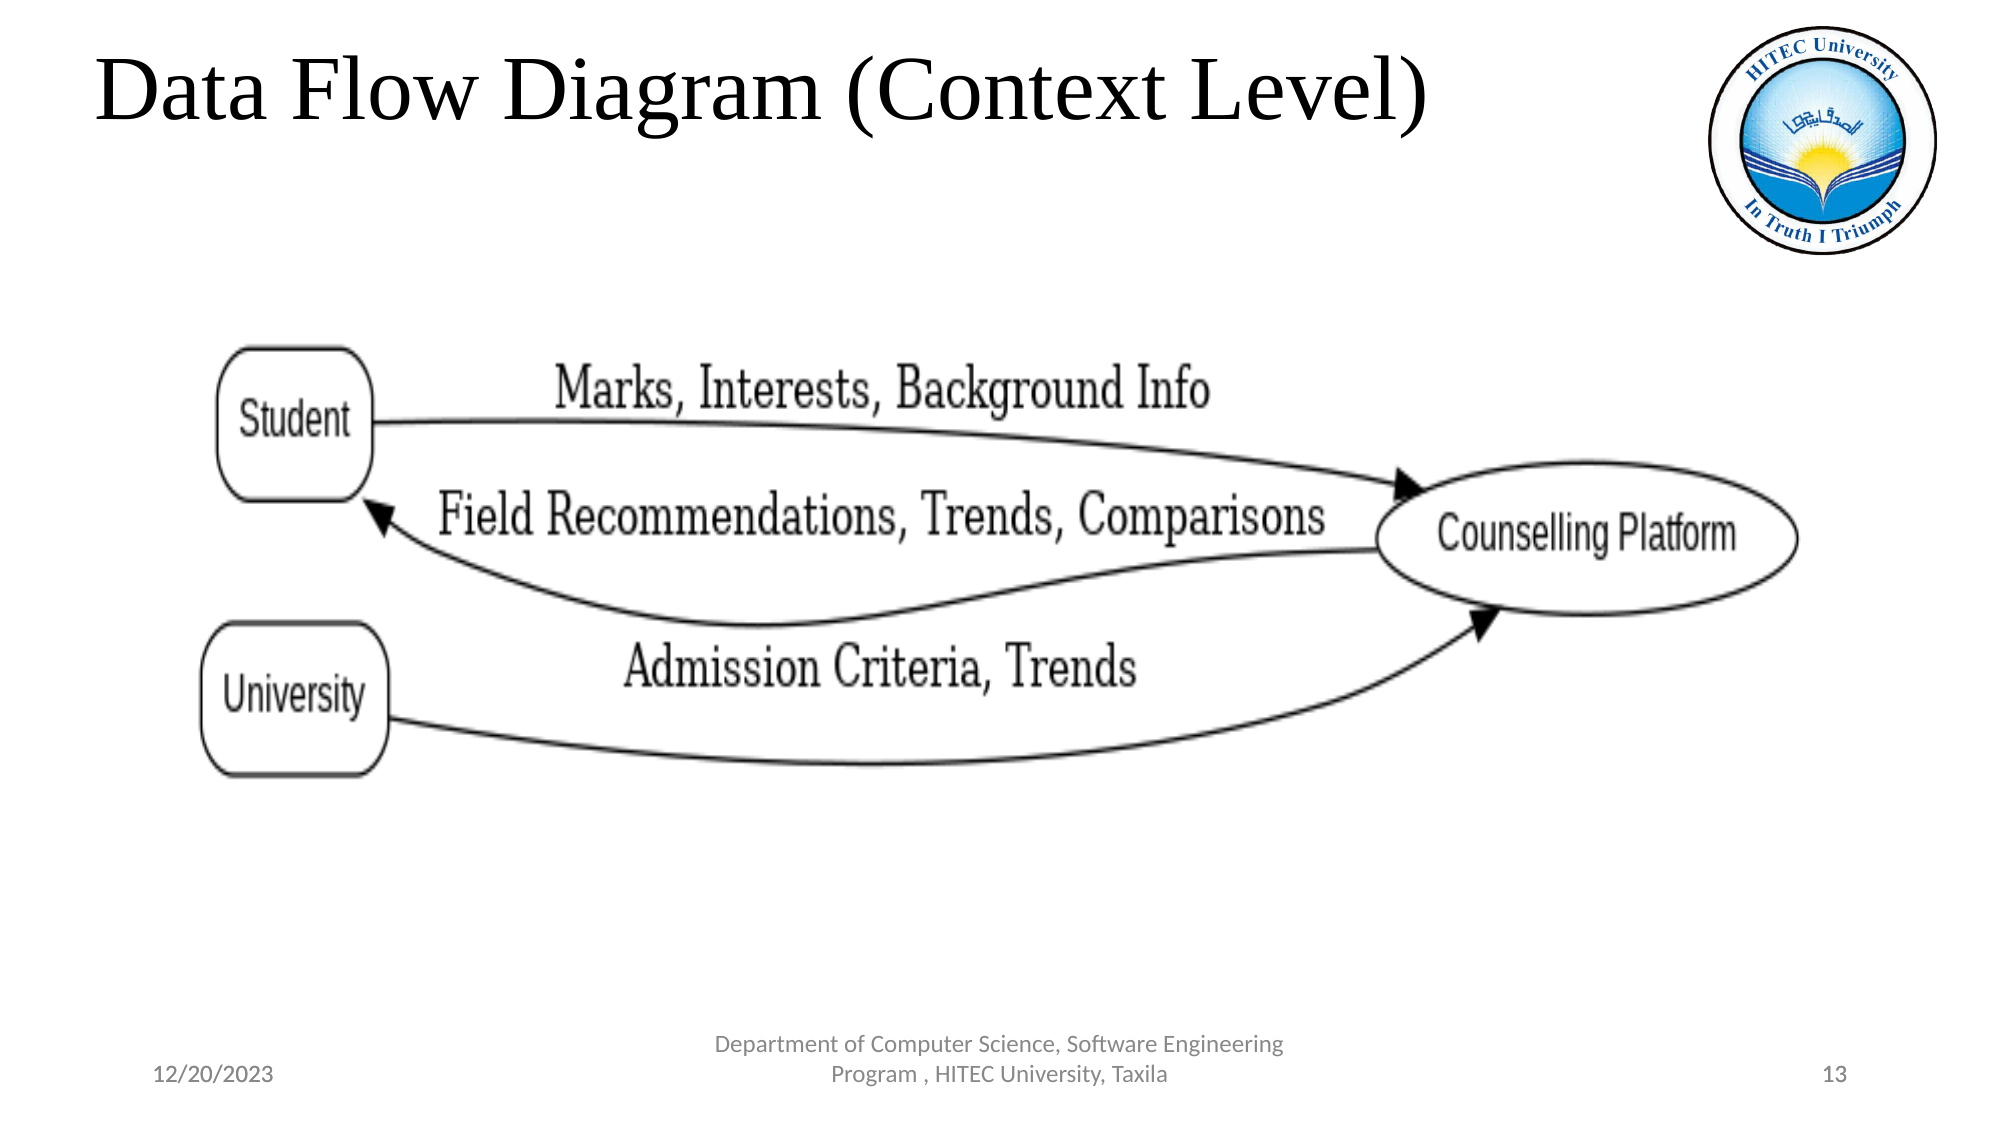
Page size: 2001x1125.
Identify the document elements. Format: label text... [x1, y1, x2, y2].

picture [1707, 24, 1938, 256]
title Data Flow Diagram (Context Level) [79, 0, 1805, 199]
picture [191, 333, 1809, 792]
text_box [662, 1042, 1338, 1103]
text_box 12/20/2023 [137, 1042, 588, 1103]
text_box 13 [1412, 1042, 1863, 1103]
